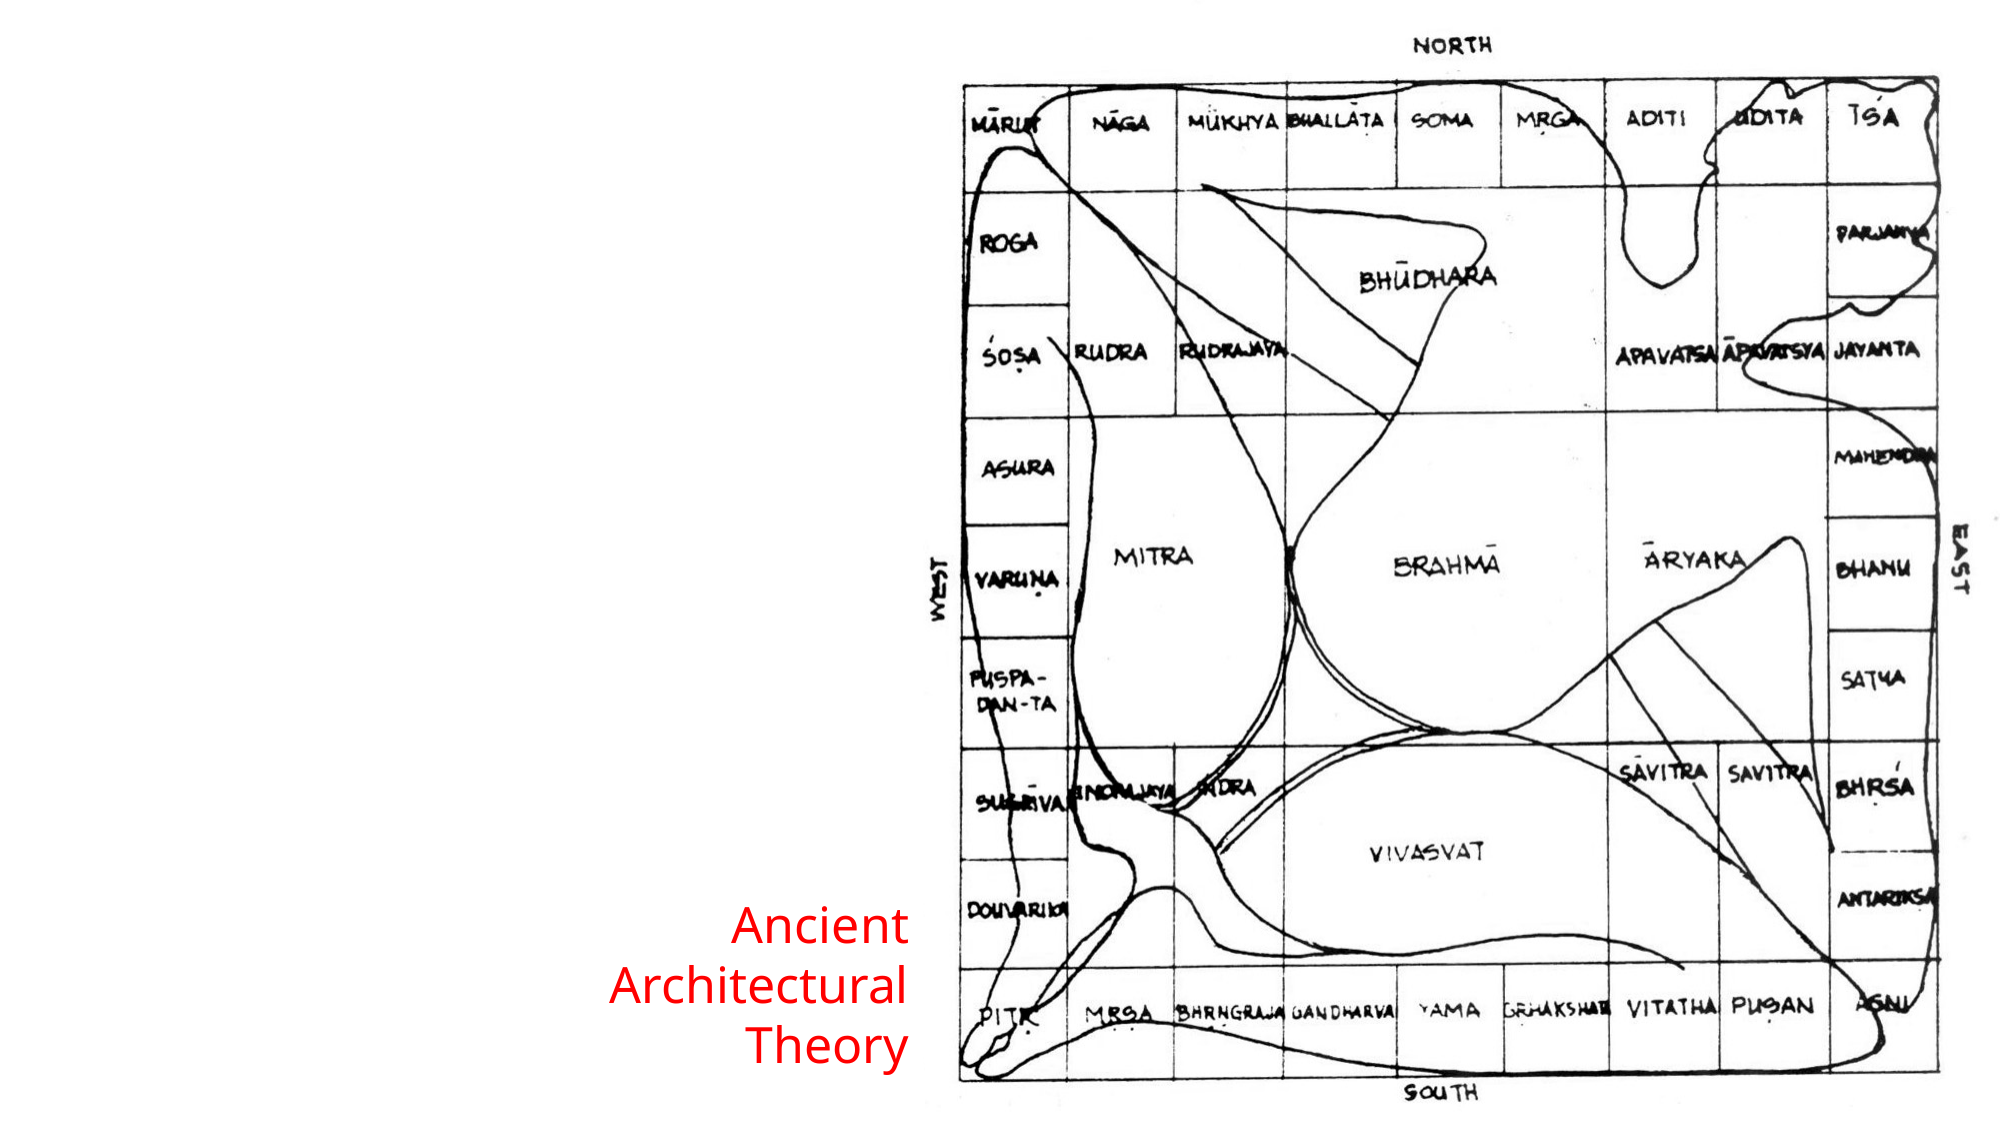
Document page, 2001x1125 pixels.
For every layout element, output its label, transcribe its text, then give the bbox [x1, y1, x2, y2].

text_box Ancient Architectural Theory [546, 886, 923, 1081]
picture [923, 0, 2000, 1125]
